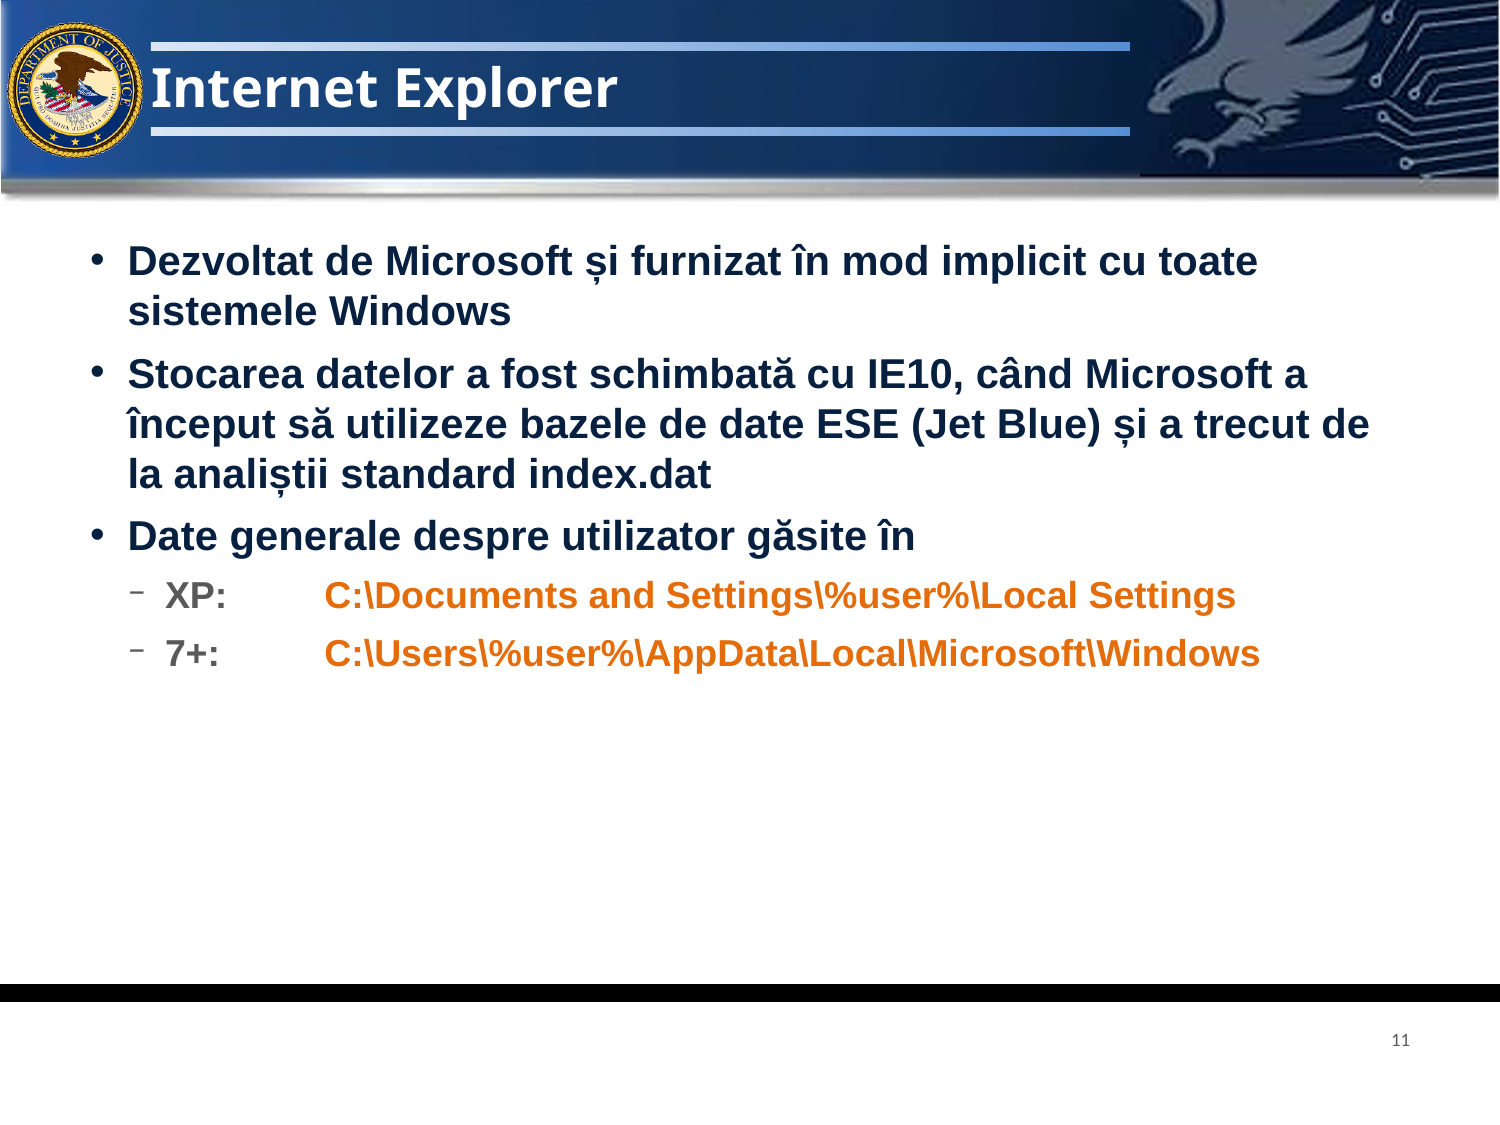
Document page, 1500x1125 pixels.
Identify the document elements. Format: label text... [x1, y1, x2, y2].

picture [0, 0, 1500, 209]
title Internet Explorer [150, 52, 1131, 128]
slide_number 11 [1087, 1023, 1425, 1054]
list Dezvoltat de Microsoft și furnizat în mod implicit cu toate sistemele Windows Stocarea datelor a fost schimbată cu IE10, când Microsoft a început să utilizeze bazele de date ESE (Jet Blue) și a trecut de la analiștii standard index.dat Date generale despre utilizator găsite în XP: C:\Documents and Settings\%user%\Local Settings 7+: C:\Users\%user%\AppData\Local\Microsoft\Windows [75, 226, 1425, 962]
